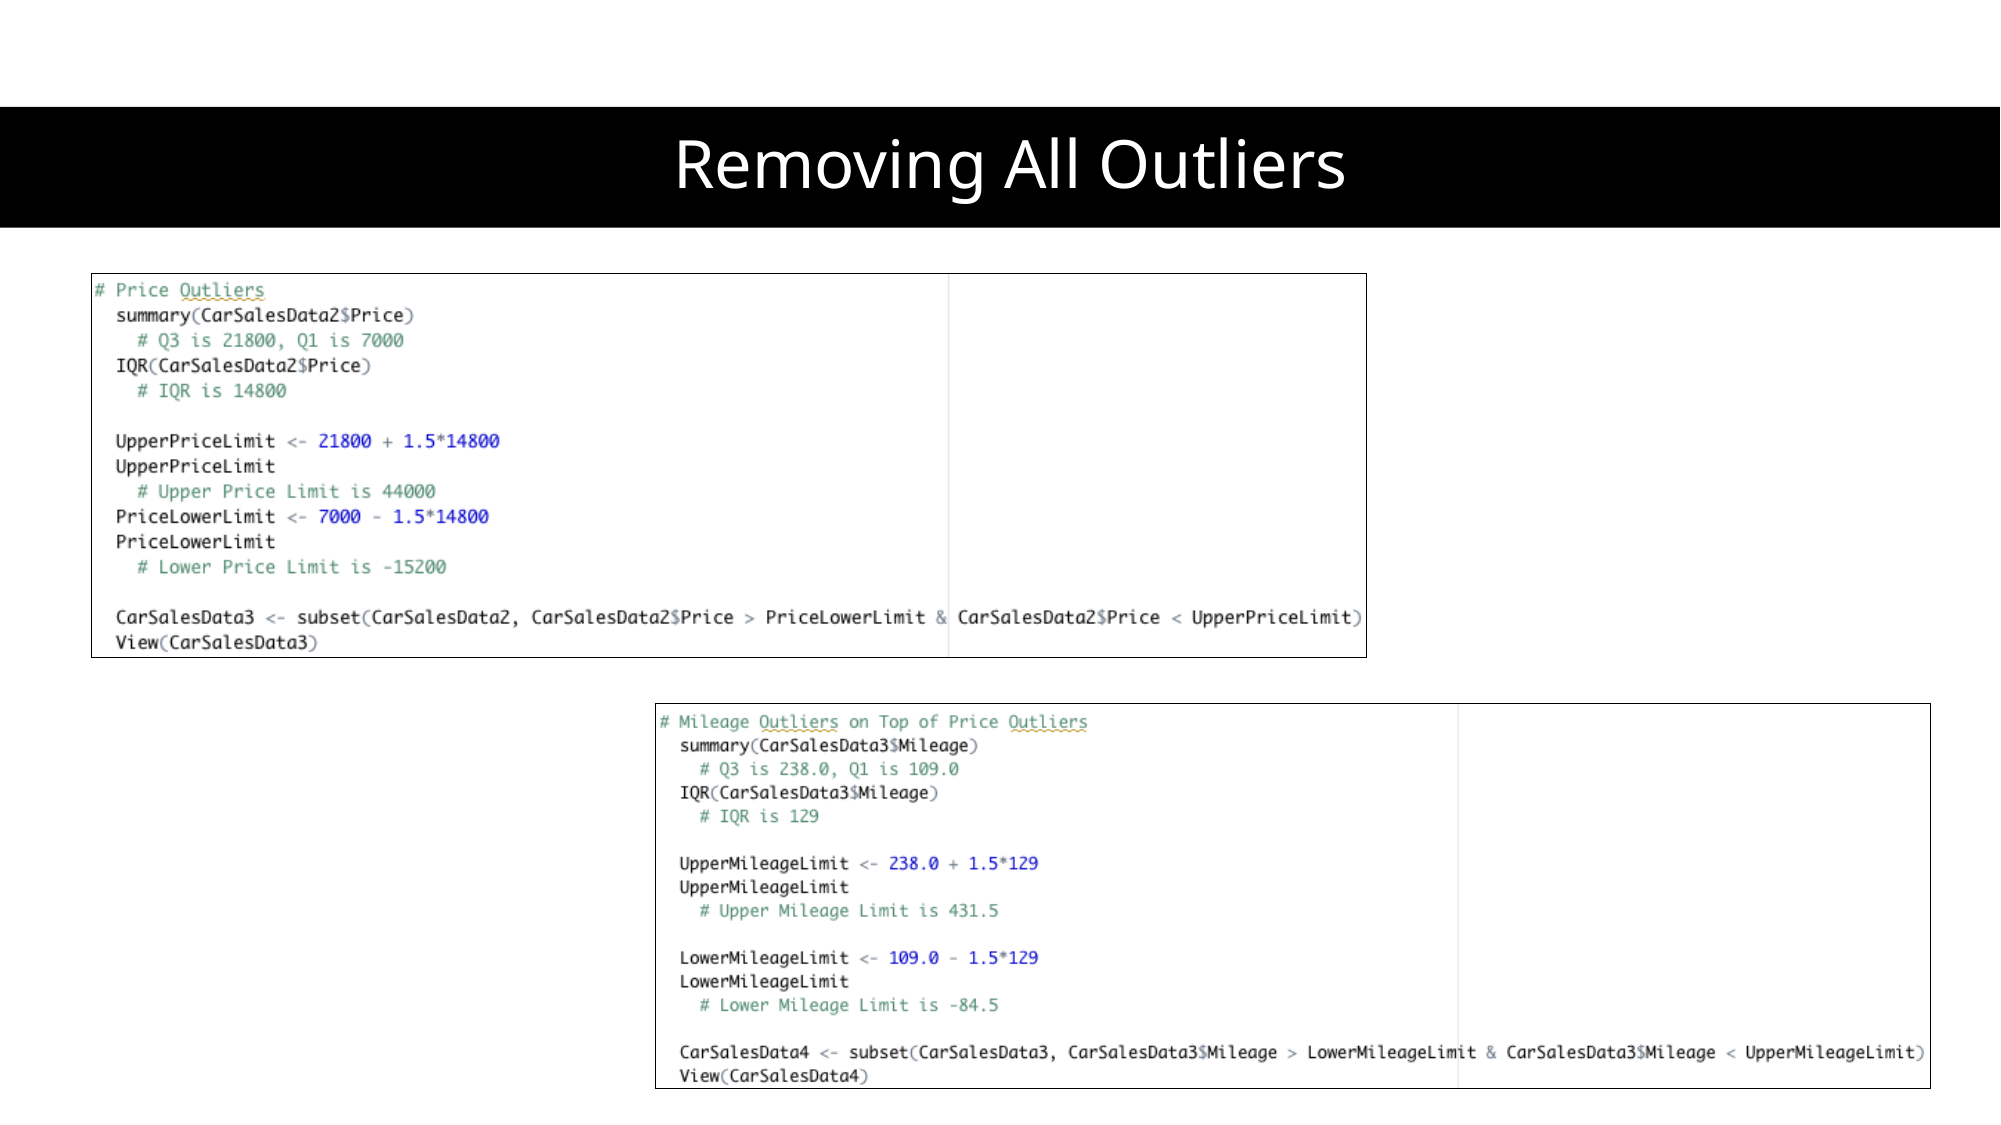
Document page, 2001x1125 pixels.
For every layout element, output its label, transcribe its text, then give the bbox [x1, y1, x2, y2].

picture [91, 273, 1367, 658]
title Removing All Outliers [91, 105, 1931, 228]
picture [655, 703, 1931, 1089]
text_box [0, 106, 2000, 229]
